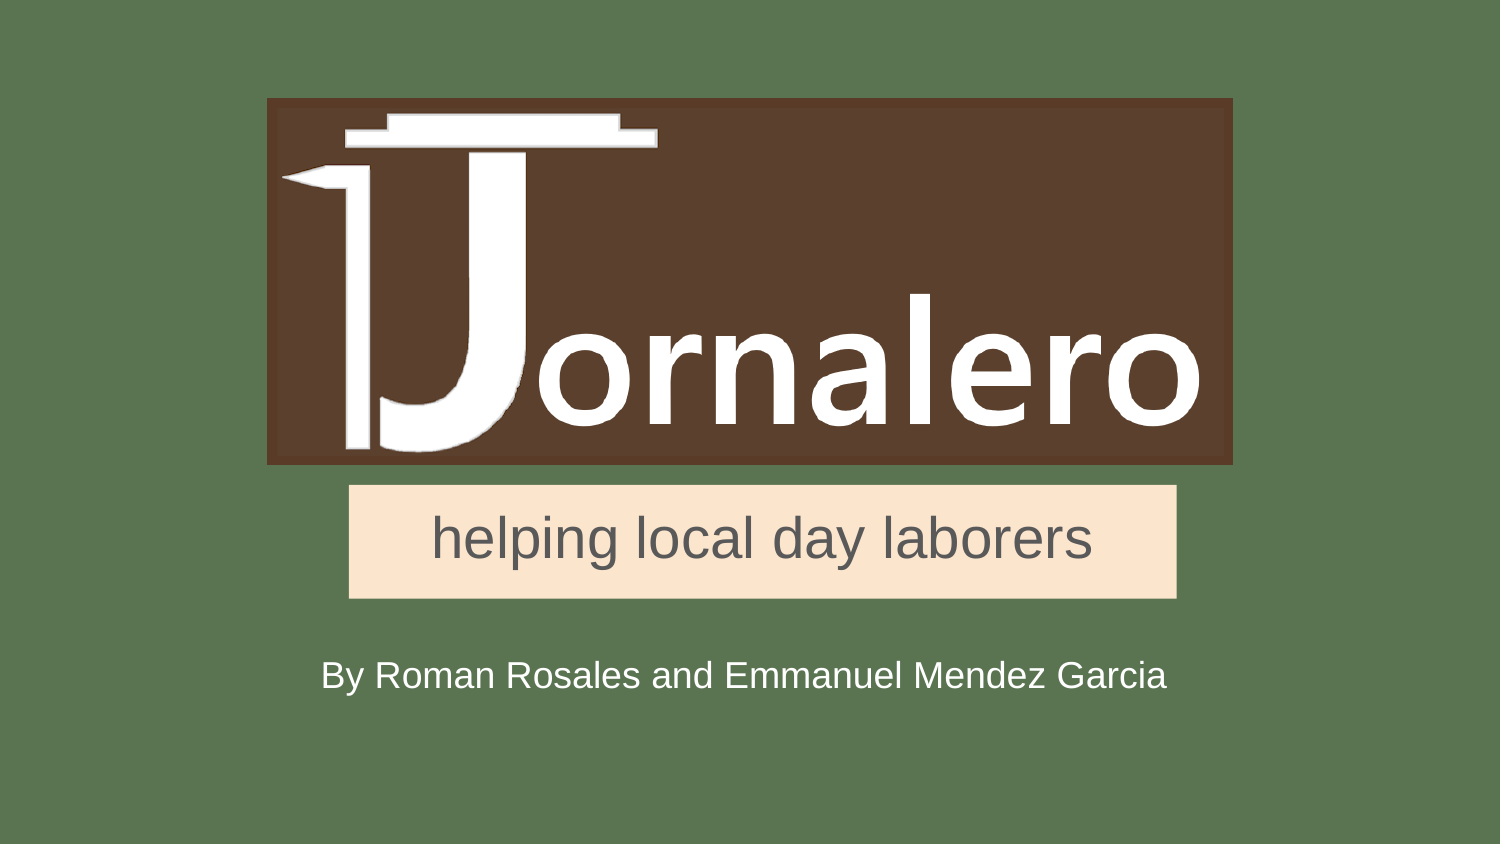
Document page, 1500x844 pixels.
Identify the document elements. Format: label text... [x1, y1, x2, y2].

text_box By Roman Rosales and Emmanuel Mendez Garcia [305, 636, 1220, 712]
picture [267, 97, 1233, 466]
subtitle helping local day laborers [348, 484, 1177, 599]
